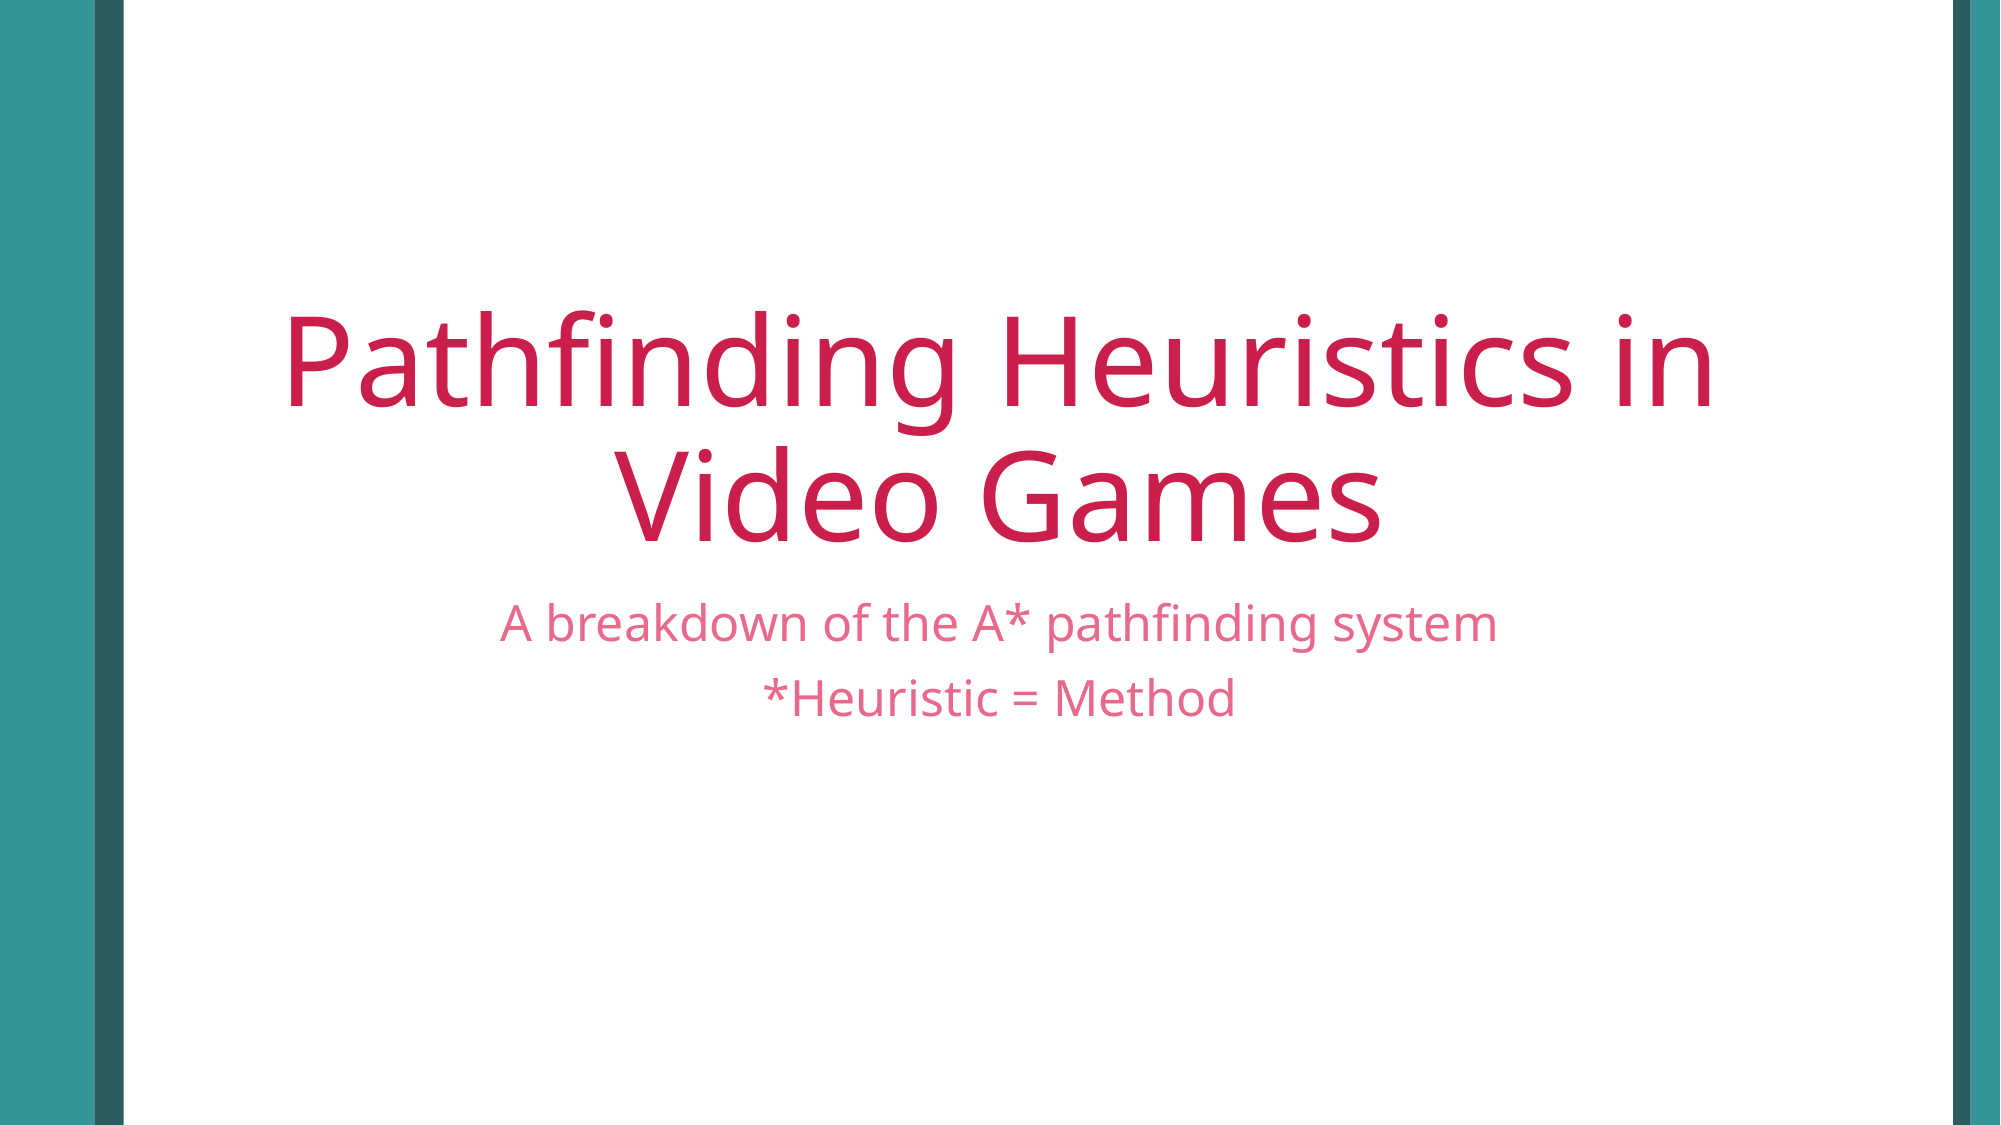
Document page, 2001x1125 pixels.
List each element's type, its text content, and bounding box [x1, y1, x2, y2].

subtitle A breakdown of the A* pathfinding system *Heuristic = Method [249, 590, 1750, 863]
title Pathfinding Heuristics in Video Games [249, 184, 1750, 576]
text_box [0, 0, 93, 1125]
text_box [93, 0, 125, 1125]
text_box [1952, 0, 1972, 1125]
text_box [1972, 0, 2000, 1125]
